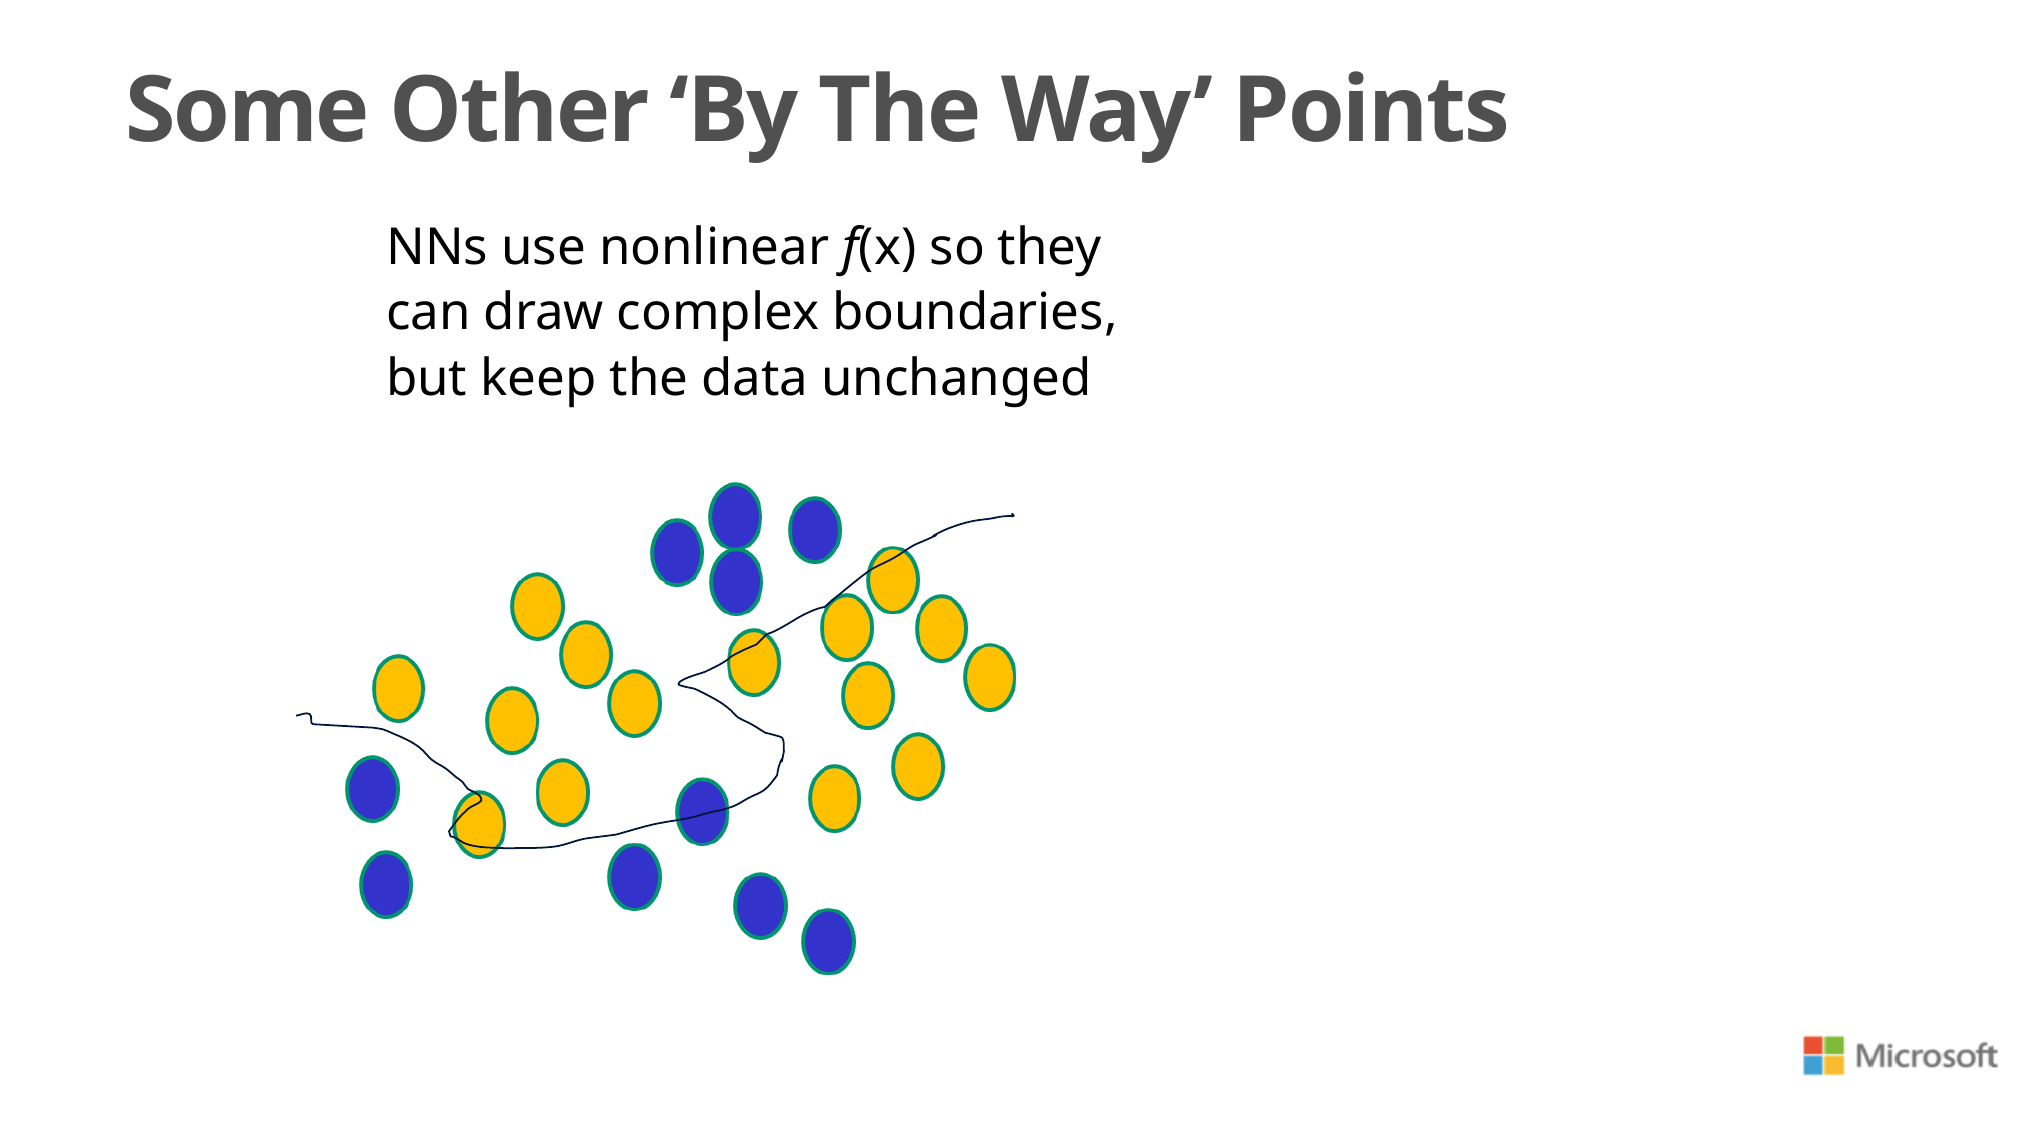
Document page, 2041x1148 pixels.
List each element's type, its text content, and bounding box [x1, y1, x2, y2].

list NNs use nonlinear f(x) so they can draw complex boundaries, but keep the data unchanged [362, 206, 1168, 432]
picture [345, 482, 1017, 975]
picture [1778, 1009, 2014, 1090]
text_box [295, 701, 345, 727]
text_box Some Other ‘By The Way’ Points [110, 54, 2041, 206]
